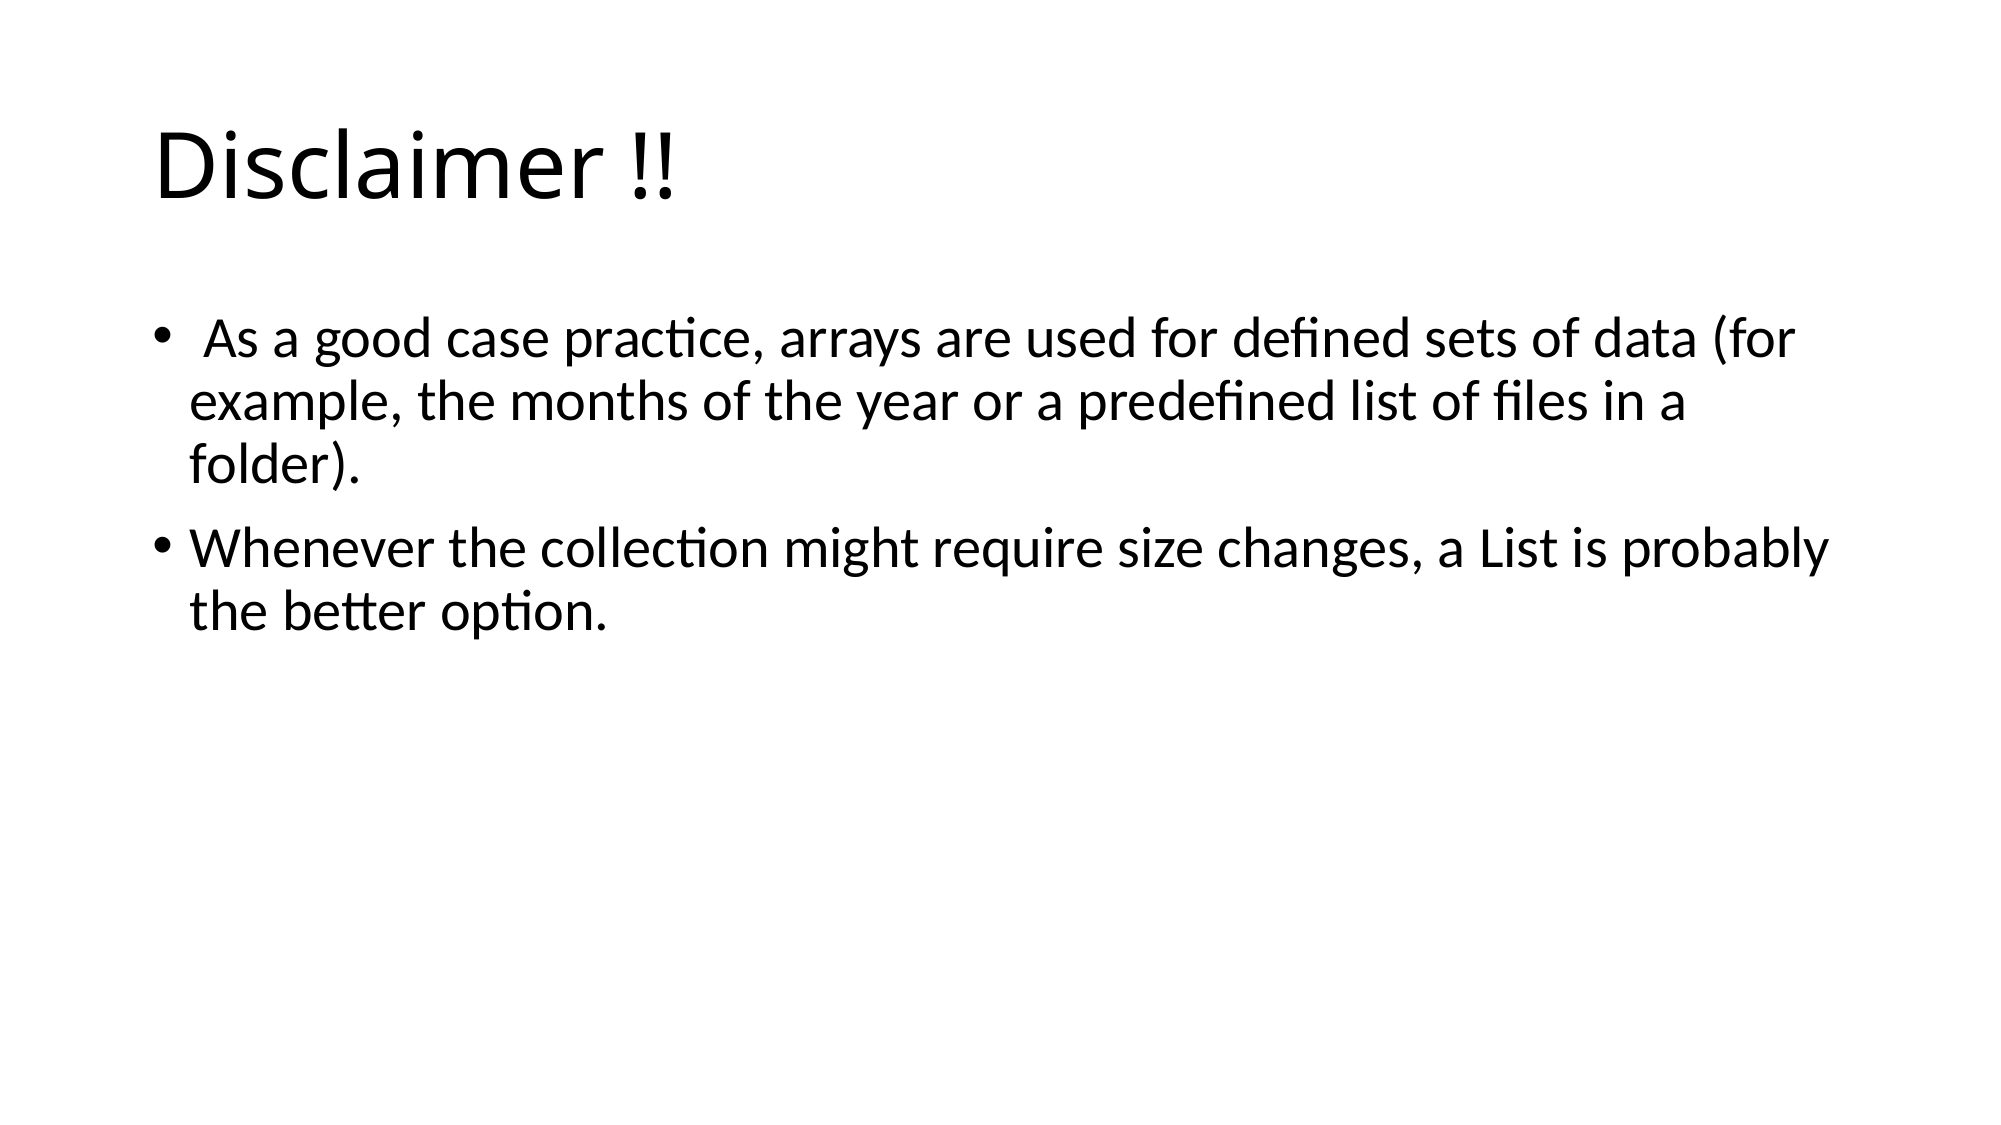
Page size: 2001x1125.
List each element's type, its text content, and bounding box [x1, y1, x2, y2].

list As a good case practice, arrays are used for defined sets of data (for example, the months of the year or a predefined list of files in a folder). Whenever the collection might require size changes, a List is probably the better option. [137, 299, 1863, 1014]
title Disclaimer !! [137, 59, 1863, 278]
